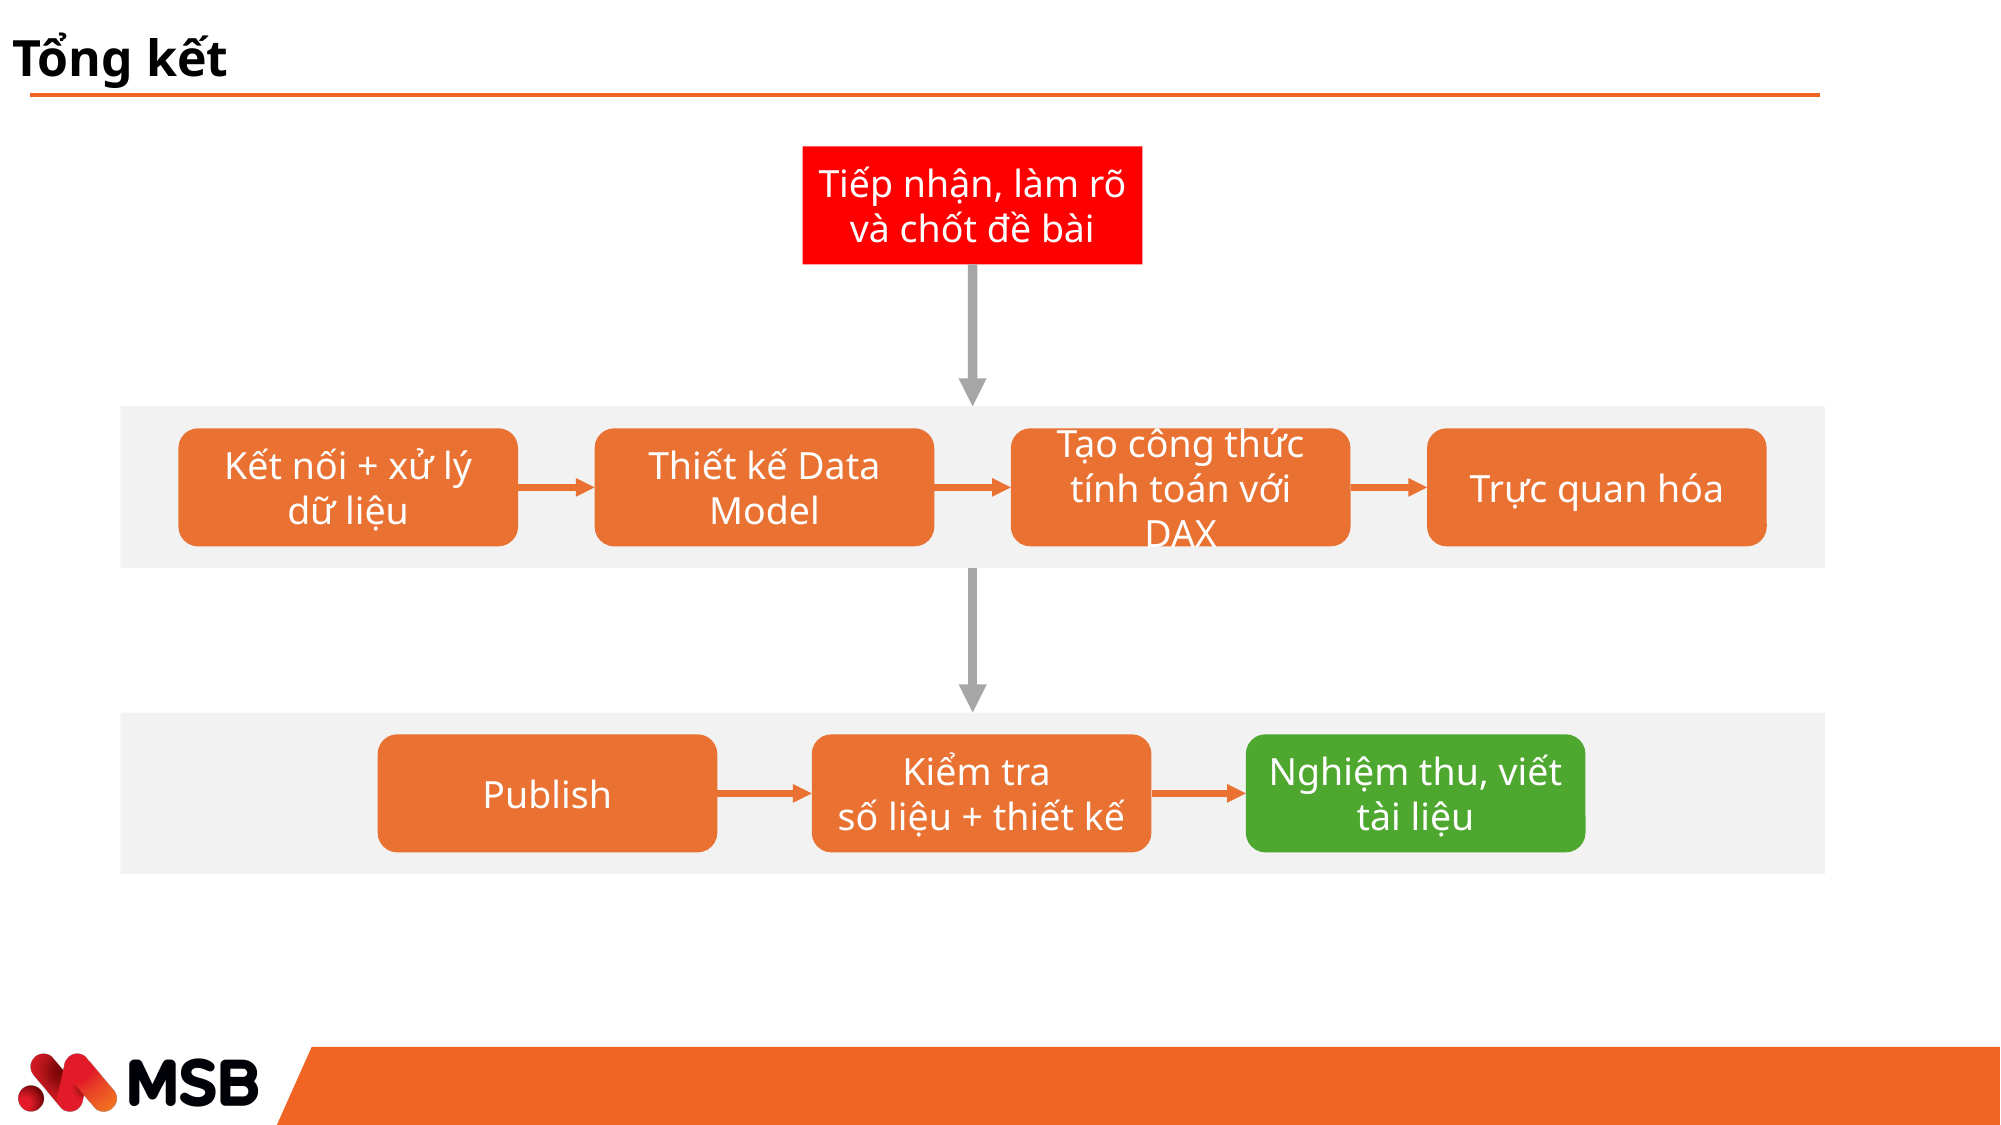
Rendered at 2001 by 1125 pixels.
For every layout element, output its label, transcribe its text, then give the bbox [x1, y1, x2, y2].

text_box Tiếp nhận, làm rõ và chốt đề bài [801, 145, 1144, 266]
text_box [275, 1045, 2000, 1125]
picture [16, 1040, 259, 1125]
text_box [119, 405, 1826, 570]
text_box [119, 711, 1826, 876]
text_box Tổng kết [0, 19, 244, 94]
text_box Nghiệm thu, viết tài liệu [1244, 732, 1588, 854]
text_box Kiểm tra số liệu + thiết kế [810, 732, 1154, 854]
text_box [177, 427, 1768, 547]
text_box Publish [376, 732, 719, 854]
